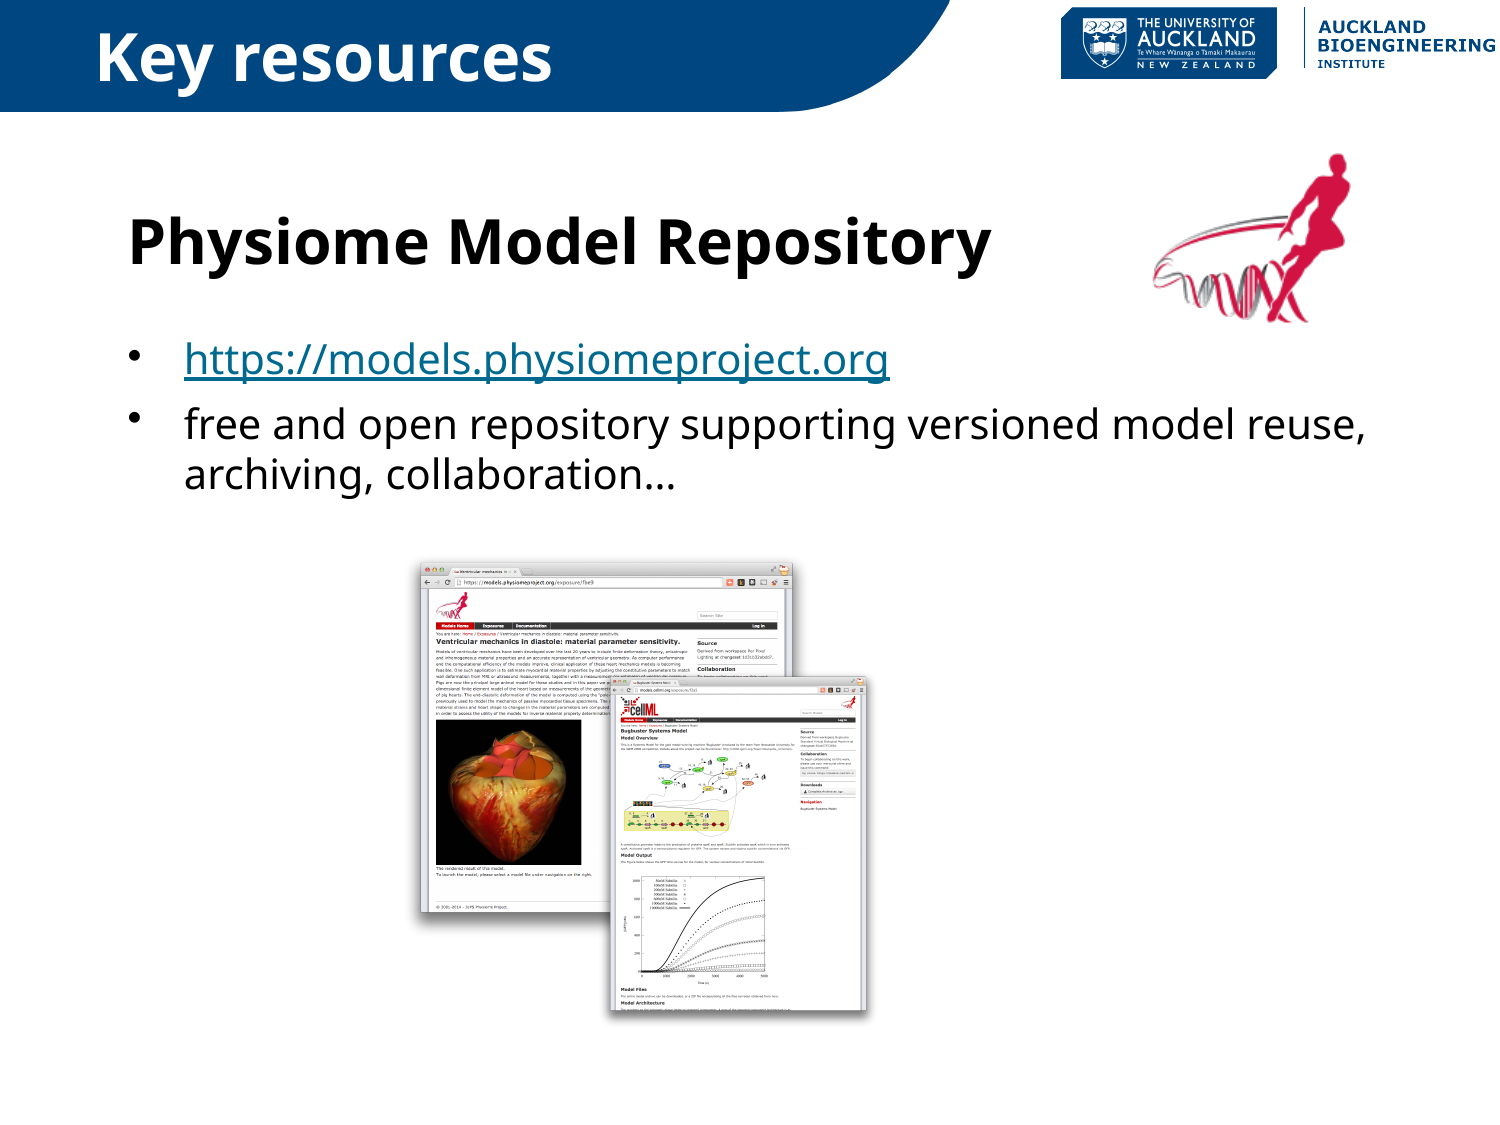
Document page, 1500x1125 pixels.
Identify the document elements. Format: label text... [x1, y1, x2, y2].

picture [399, 550, 881, 1031]
picture [1061, 7, 1495, 79]
text_box Key resources [79, 7, 570, 102]
picture [0, 0, 950, 112]
picture [1092, 151, 1412, 327]
title Physiome Model Repository [112, 183, 1087, 296]
list https://models.physiomeproject.org free and open repository supporting versioned model reuse, archiving, collaboration… [112, 324, 1388, 1025]
